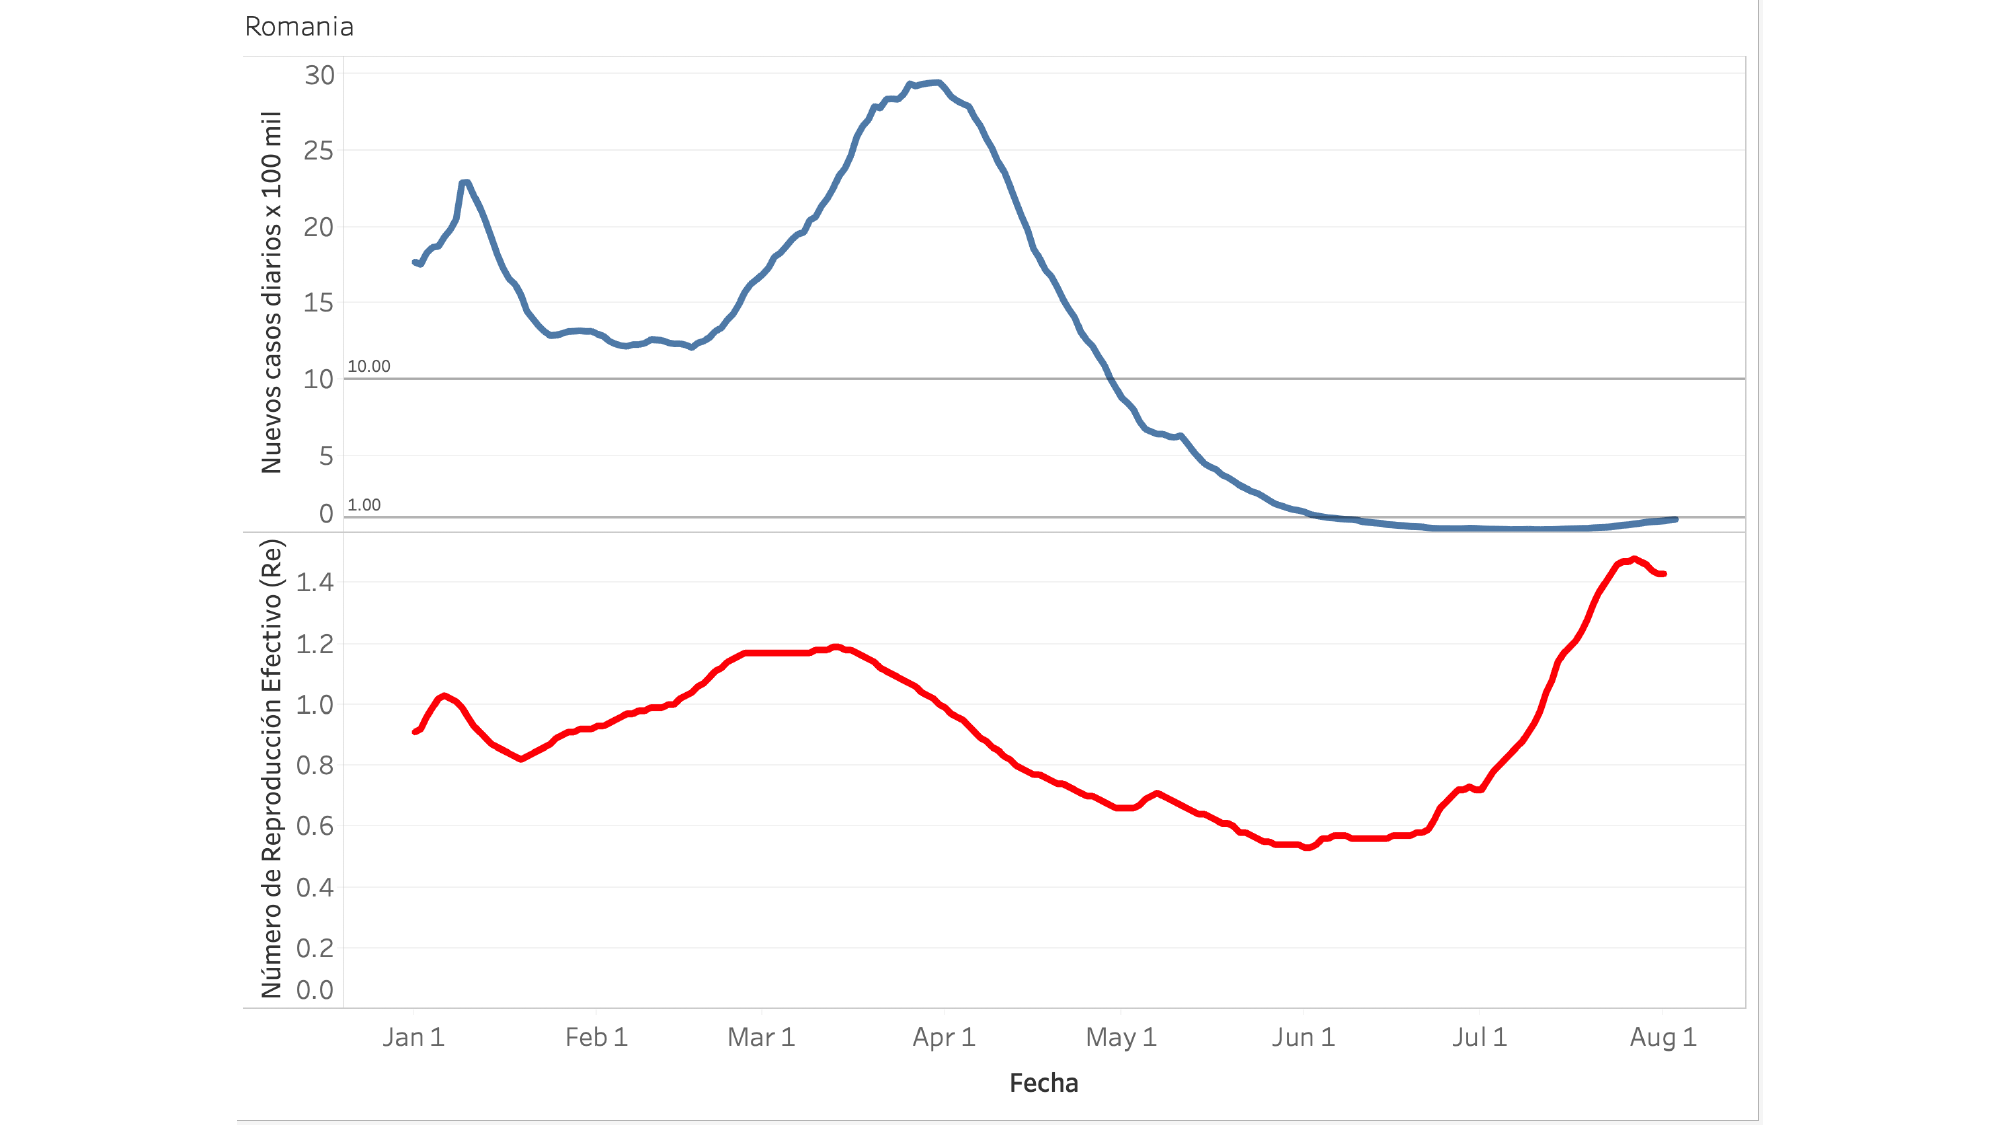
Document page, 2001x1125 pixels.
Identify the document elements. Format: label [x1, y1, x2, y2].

picture [237, 0, 1763, 1125]
